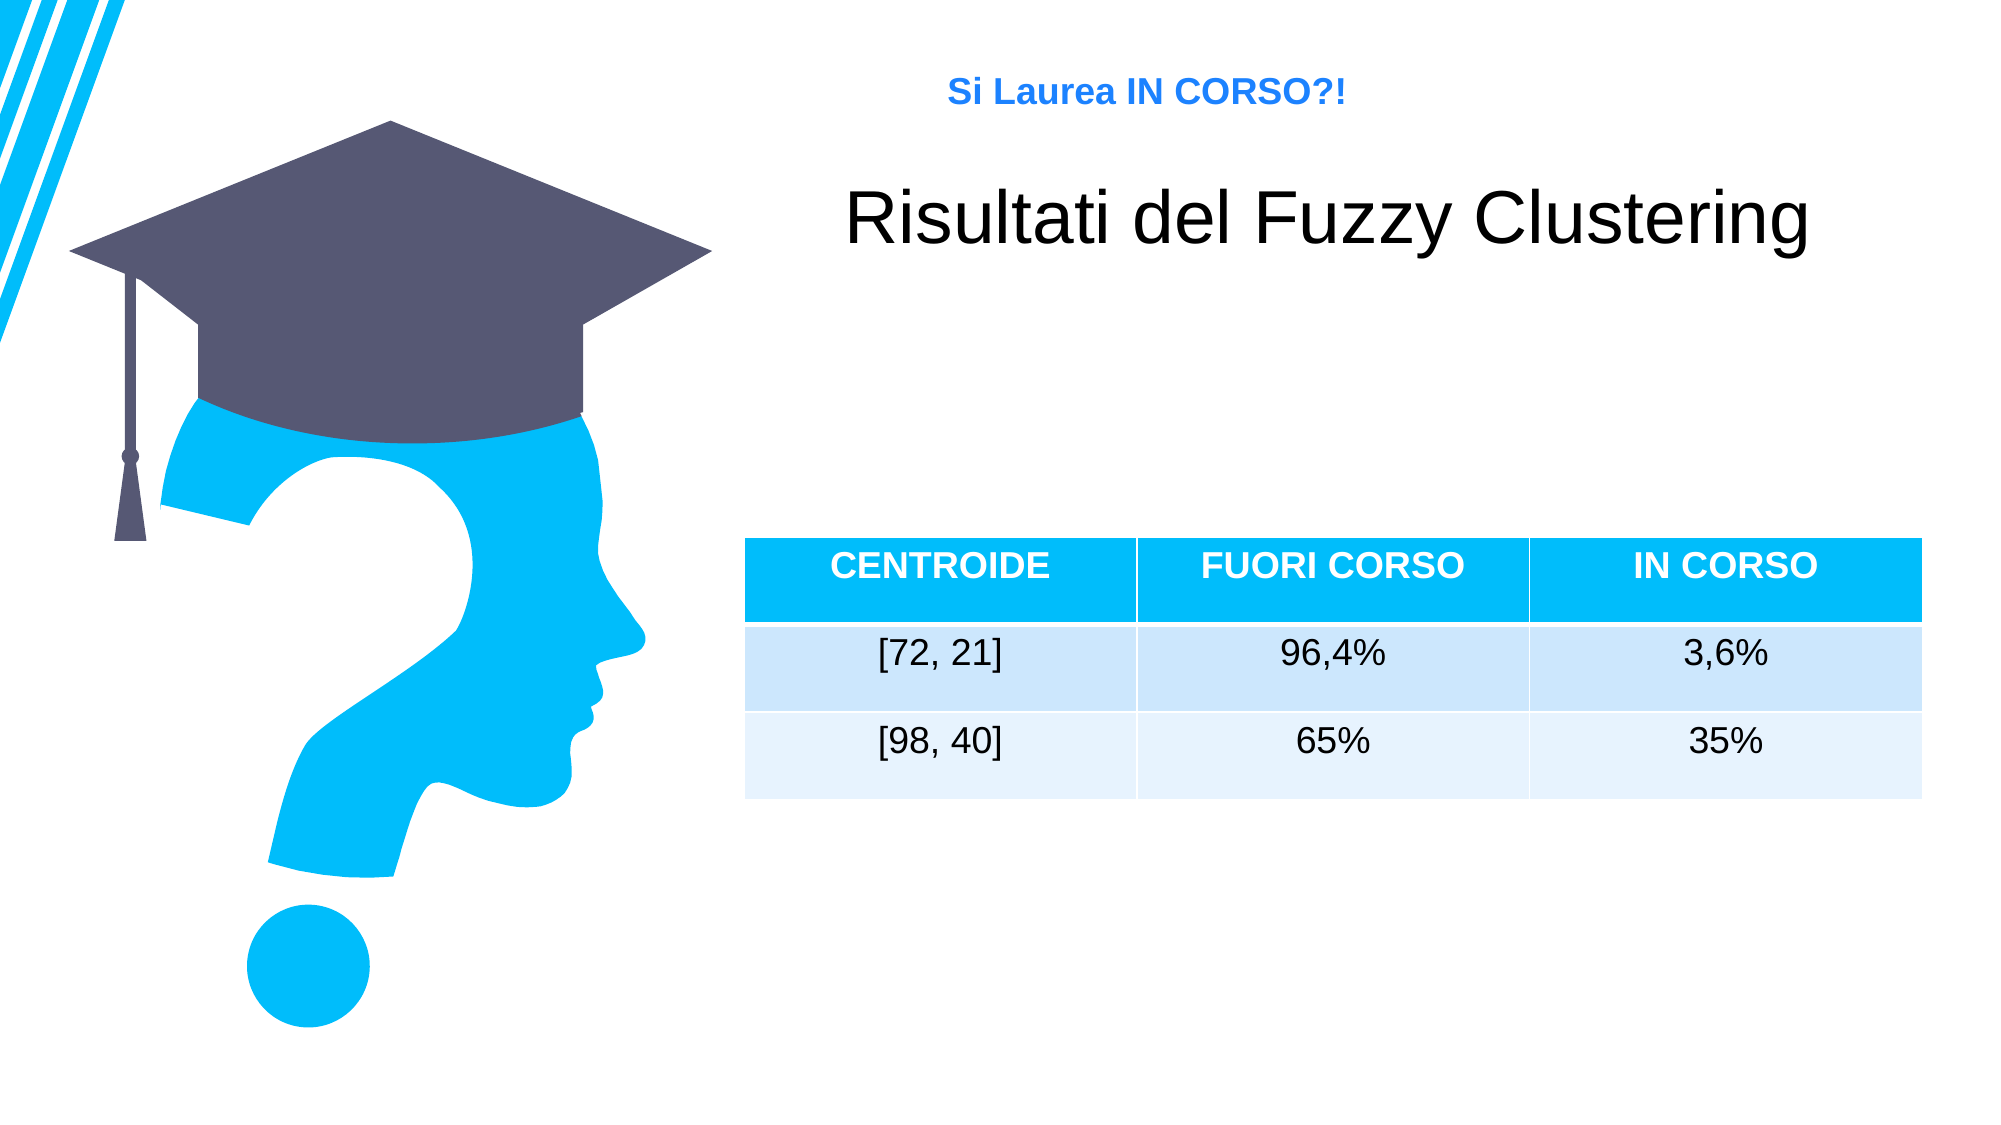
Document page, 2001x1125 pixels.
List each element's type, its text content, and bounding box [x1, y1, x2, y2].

table_cell 65% [1138, 713, 1529, 799]
table_cell [98, 40] [745, 713, 1136, 799]
text_box [0, 0, 126, 344]
table_cell 3,6% [1530, 627, 1922, 711]
table_cell 35% [1530, 713, 1922, 799]
table_header IN CORSO [1530, 538, 1922, 622]
table_cell [72, 21] [745, 627, 1136, 711]
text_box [68, 120, 713, 1036]
table_header FUORI CORSO [1138, 538, 1529, 622]
table_cell 96,4% [1138, 627, 1529, 711]
text_box Si Laurea IN CORSO?! [932, 59, 1859, 120]
table_header CENTROIDE [745, 538, 1136, 622]
text_box Risultati del Fuzzy Clustering [836, 169, 1859, 260]
